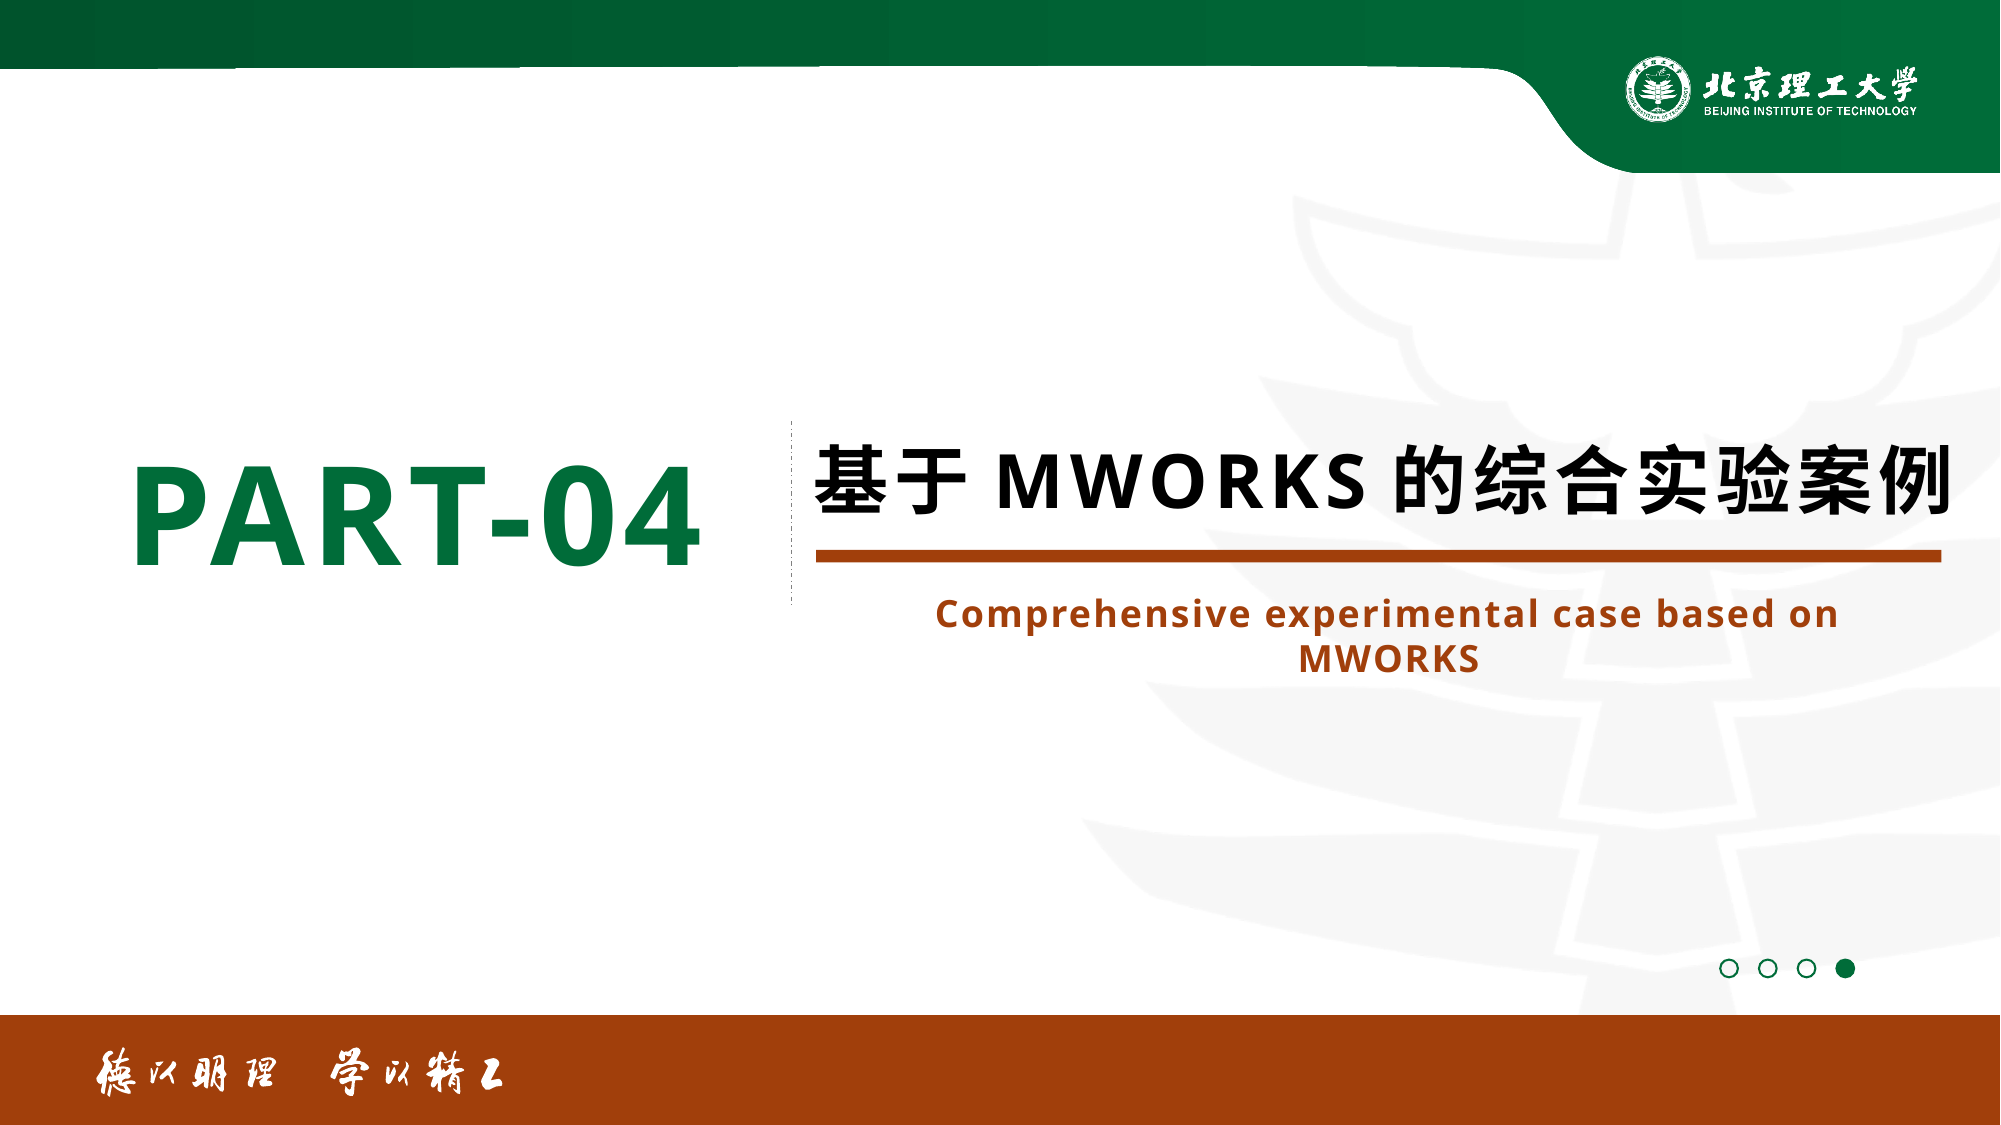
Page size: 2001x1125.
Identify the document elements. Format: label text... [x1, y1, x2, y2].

text_box 基于MWORKS的综合实验案例 [825, 425, 1942, 549]
picture [1606, 40, 1939, 134]
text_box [1720, 959, 1855, 978]
text_box Comprehensive experimental case based on MWORKS [883, 582, 1894, 688]
text_box [815, 549, 1943, 563]
picture [1081, 0, 2001, 1110]
text_box PART-04 [110, 421, 805, 611]
